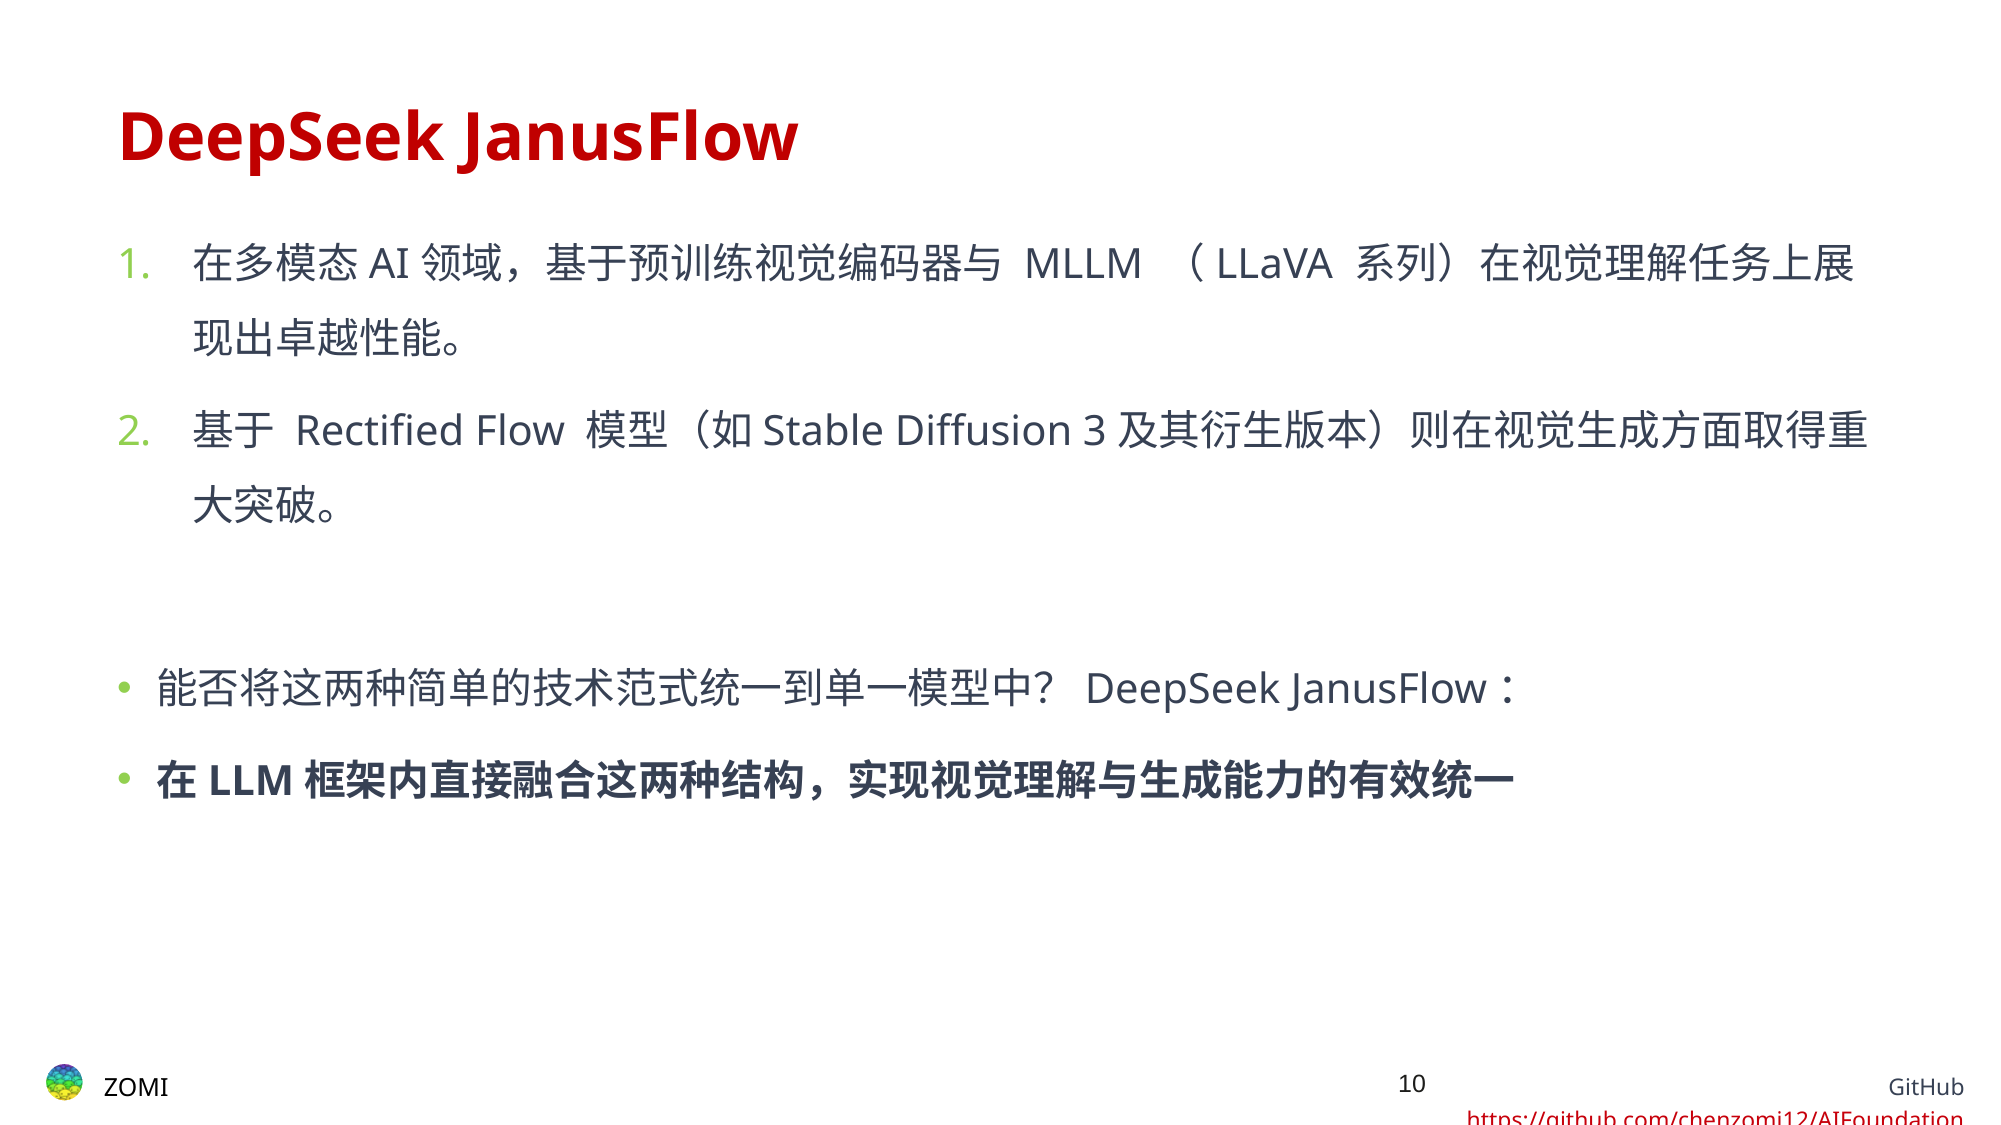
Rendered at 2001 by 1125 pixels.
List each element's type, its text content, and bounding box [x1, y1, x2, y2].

title DeepSeek JanusFlow [102, 85, 1901, 183]
picture [47, 1065, 82, 1100]
list 在多模态AI领域，基于预训练视觉编码器与 MLLM （LLaVA 系列）在视觉理解任务上展现出卓越性能。 基于 Rectified Flow 模型（如Stable Diffusion 3及其衍生版本）则在视觉生成方面取得重大突破。 能否将这两种简单的技术范式统一到单一模型中？DeepSeek JanusFlow： 在LLM框架内直接融合这两种结构，实现视觉理解与生成能力的有效统一 [102, 204, 1901, 1043]
